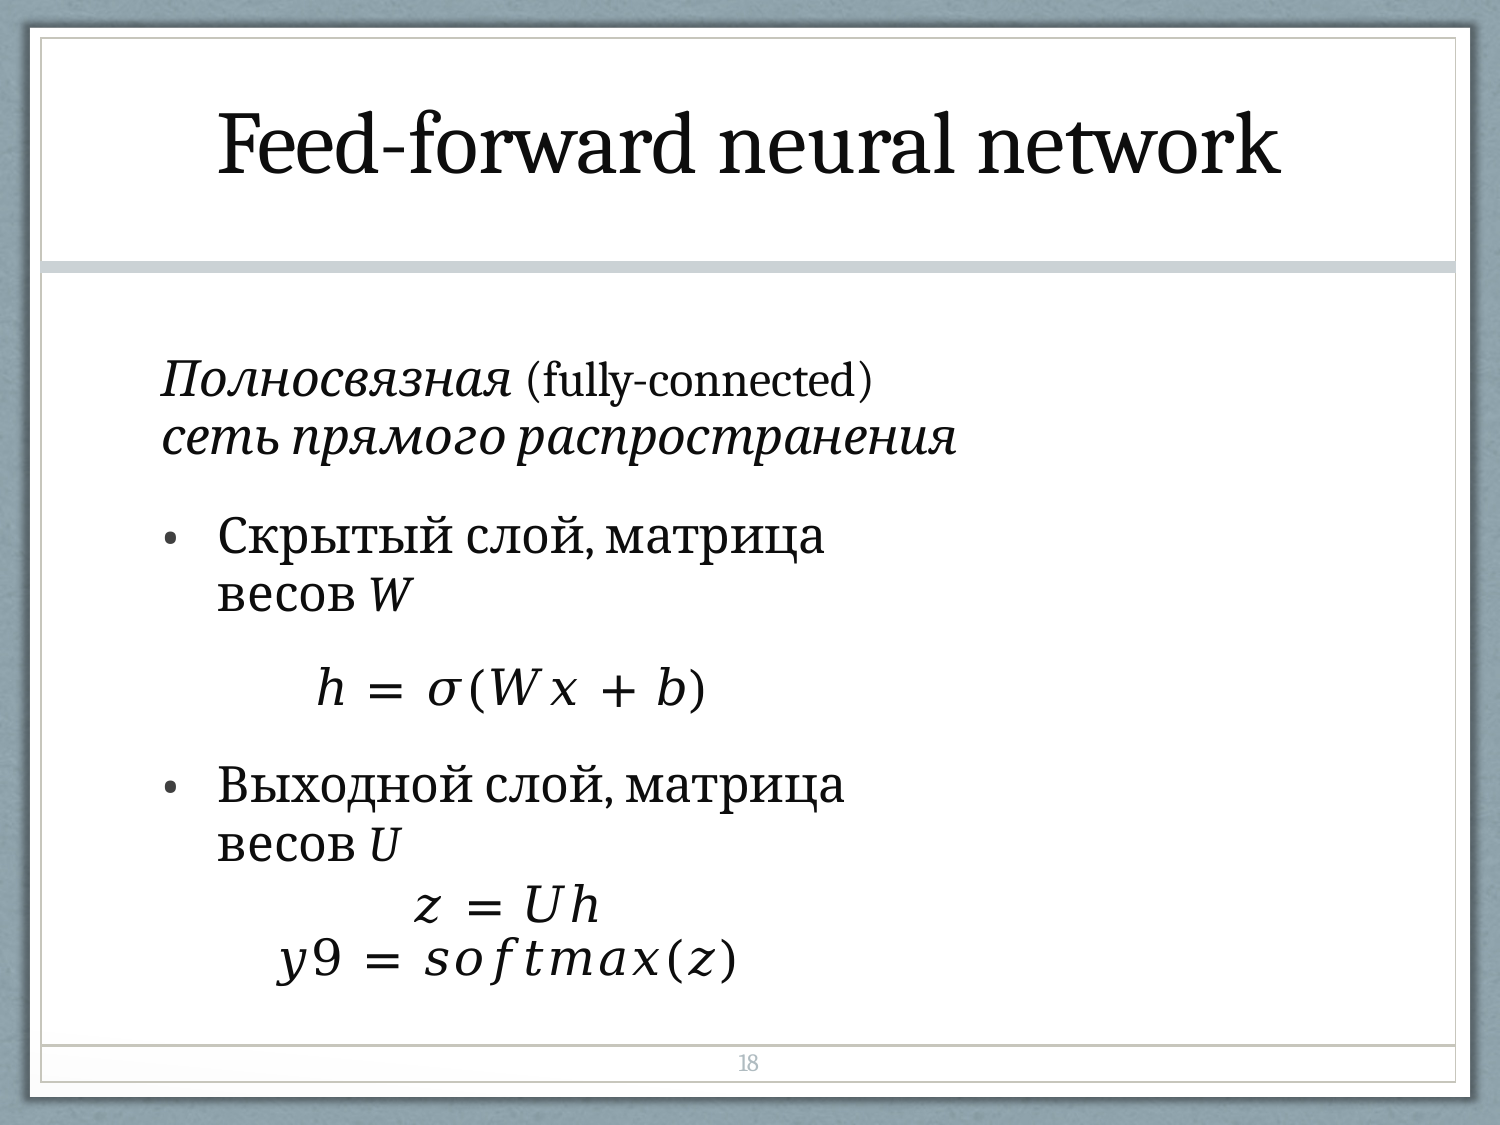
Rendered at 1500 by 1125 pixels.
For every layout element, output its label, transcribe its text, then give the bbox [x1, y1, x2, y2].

table_cell Полносвязная (fully-connected) сеть прямого распространения Скрытый слой, матрица весов W ℎ = 𝜎(𝑊𝑥 + 𝑏) Выходной слой, матрица весов U 𝑧 = 𝑈ℎ 𝑦9 = 𝑠𝑜𝑓𝑡𝑚𝑎𝑥(𝑧) [42, 273, 1455, 1044]
table_cell 18 [42, 1047, 1455, 1081]
picture [0, 0, 1500, 1125]
table_header Feed-forward neural network [42, 39, 1455, 261]
